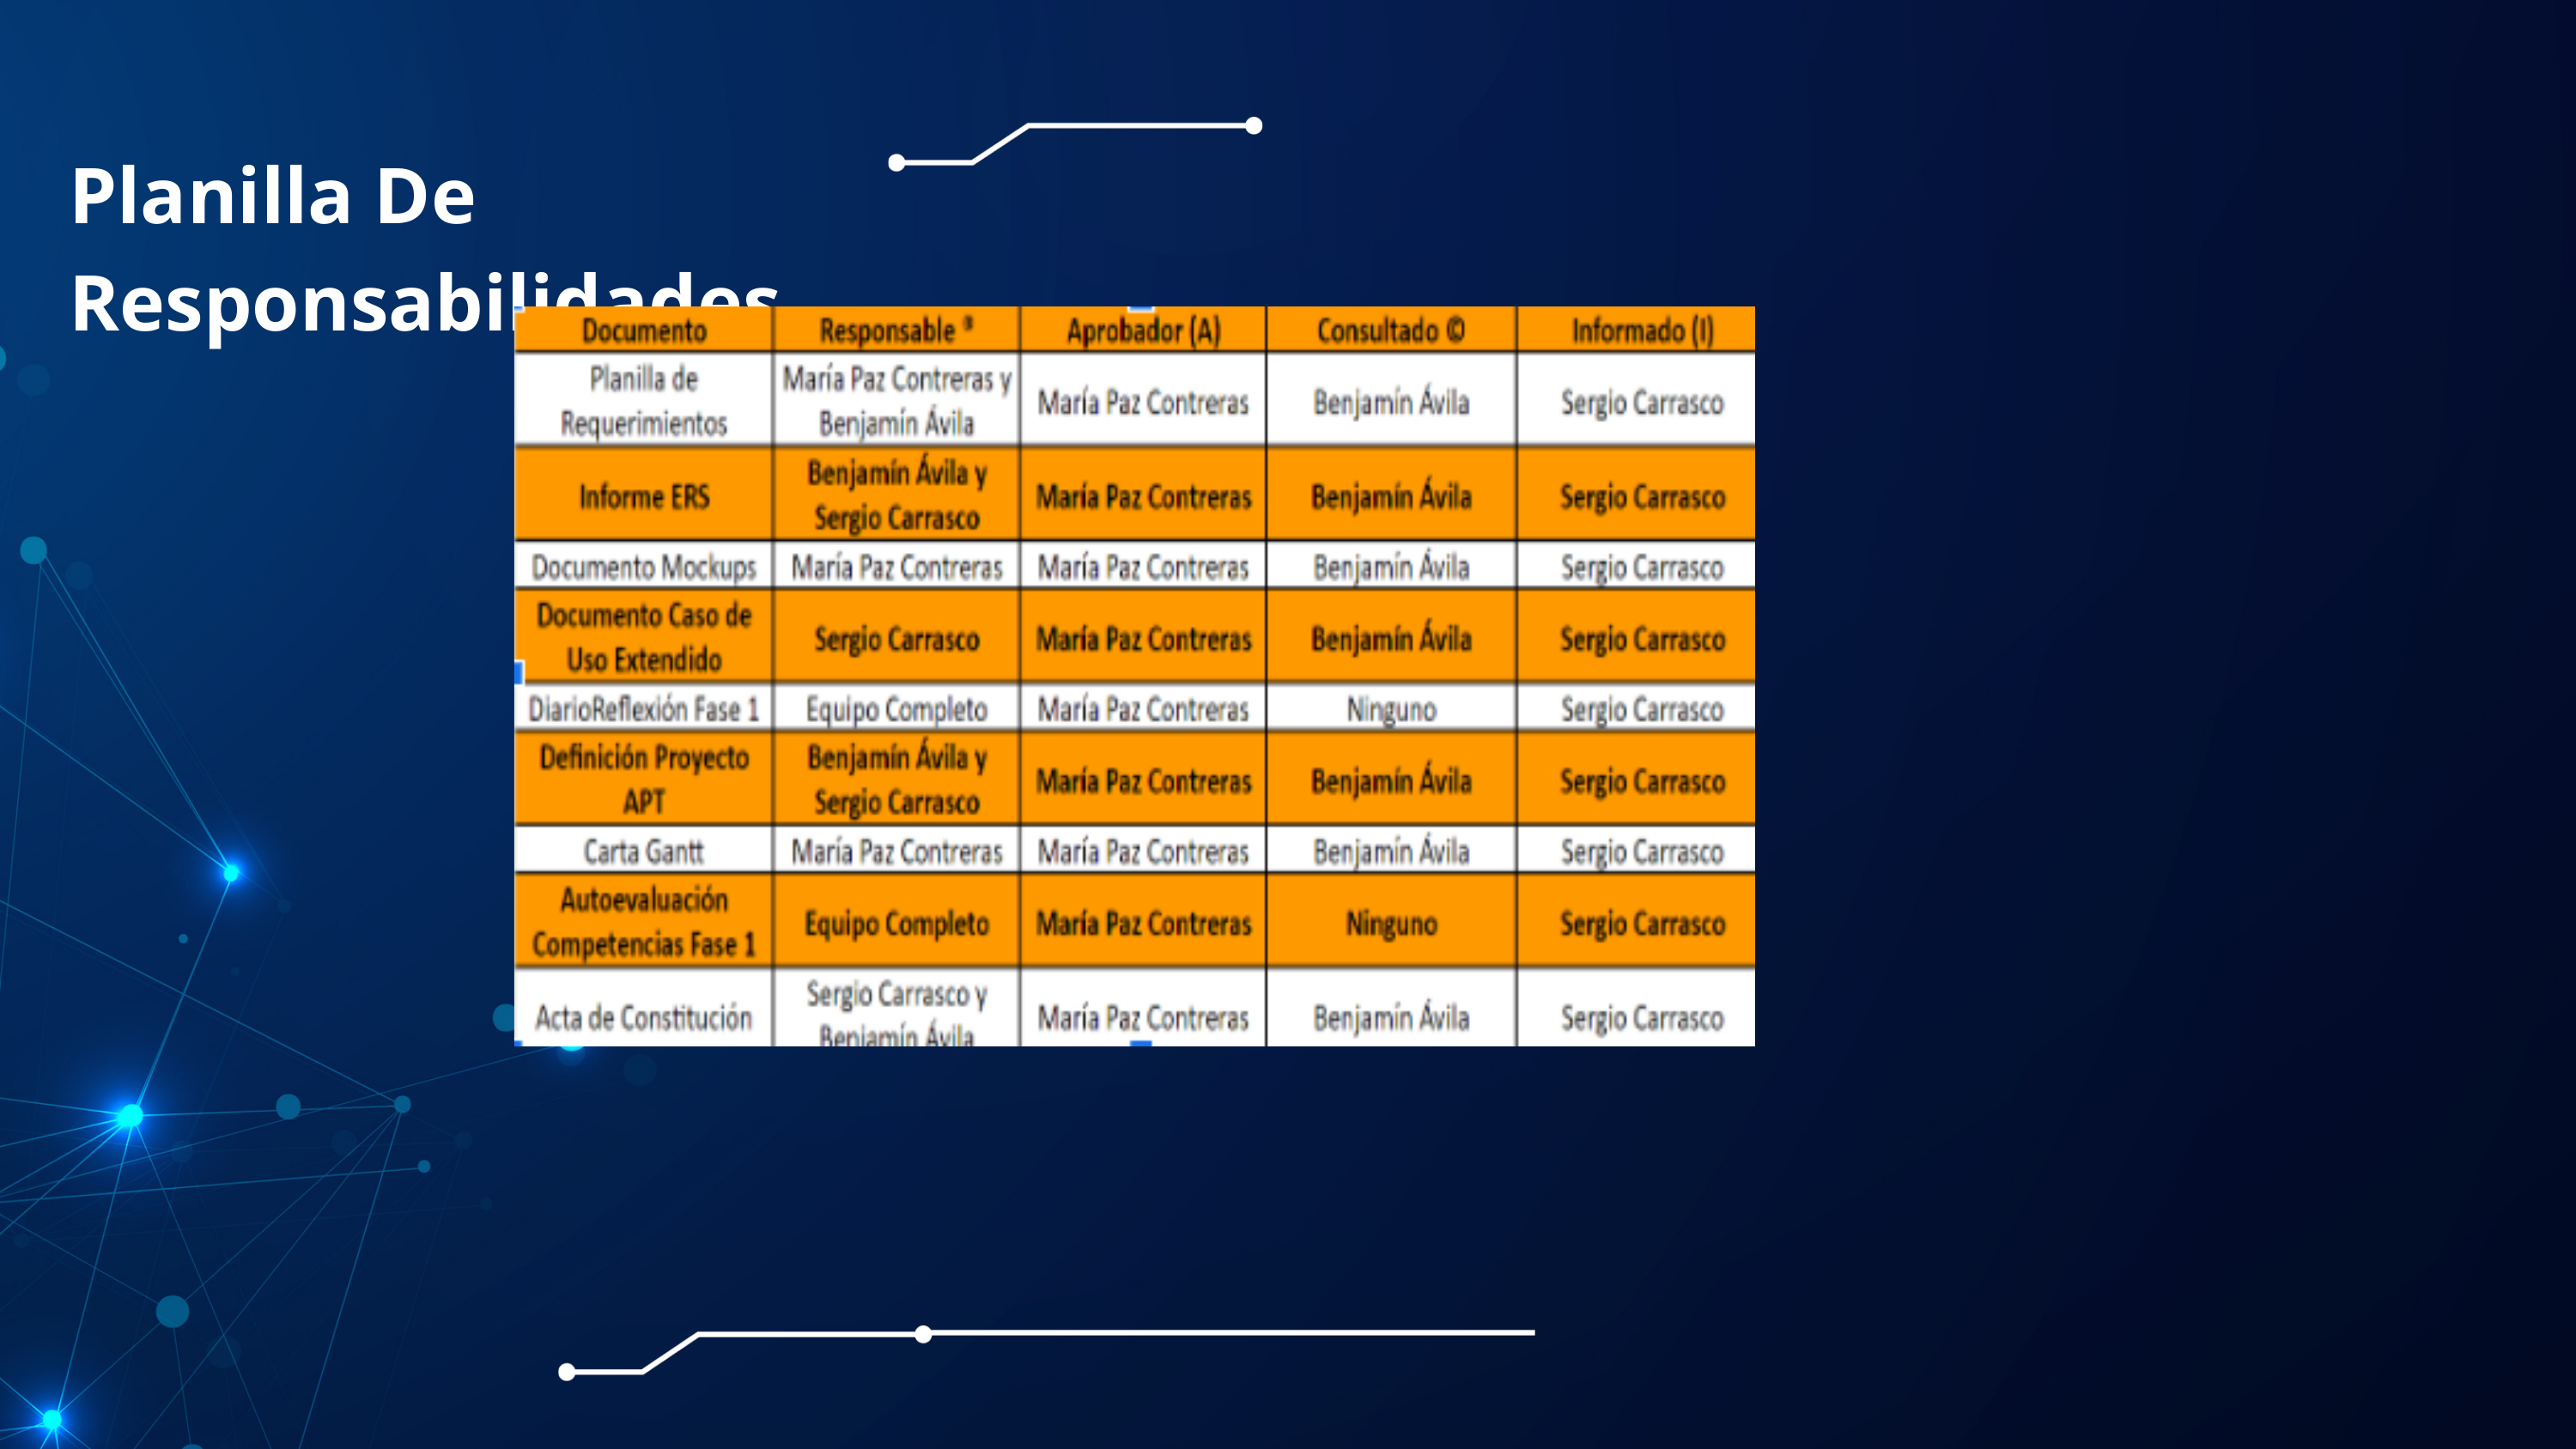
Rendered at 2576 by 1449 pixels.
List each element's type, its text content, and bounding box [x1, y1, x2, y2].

text_box Planilla De Responsabilidades [69, 131, 1076, 347]
text_box [888, 117, 1263, 173]
text_box [0, 0, 2576, 1449]
text_box [558, 1325, 933, 1382]
text_box [513, 306, 1755, 1046]
